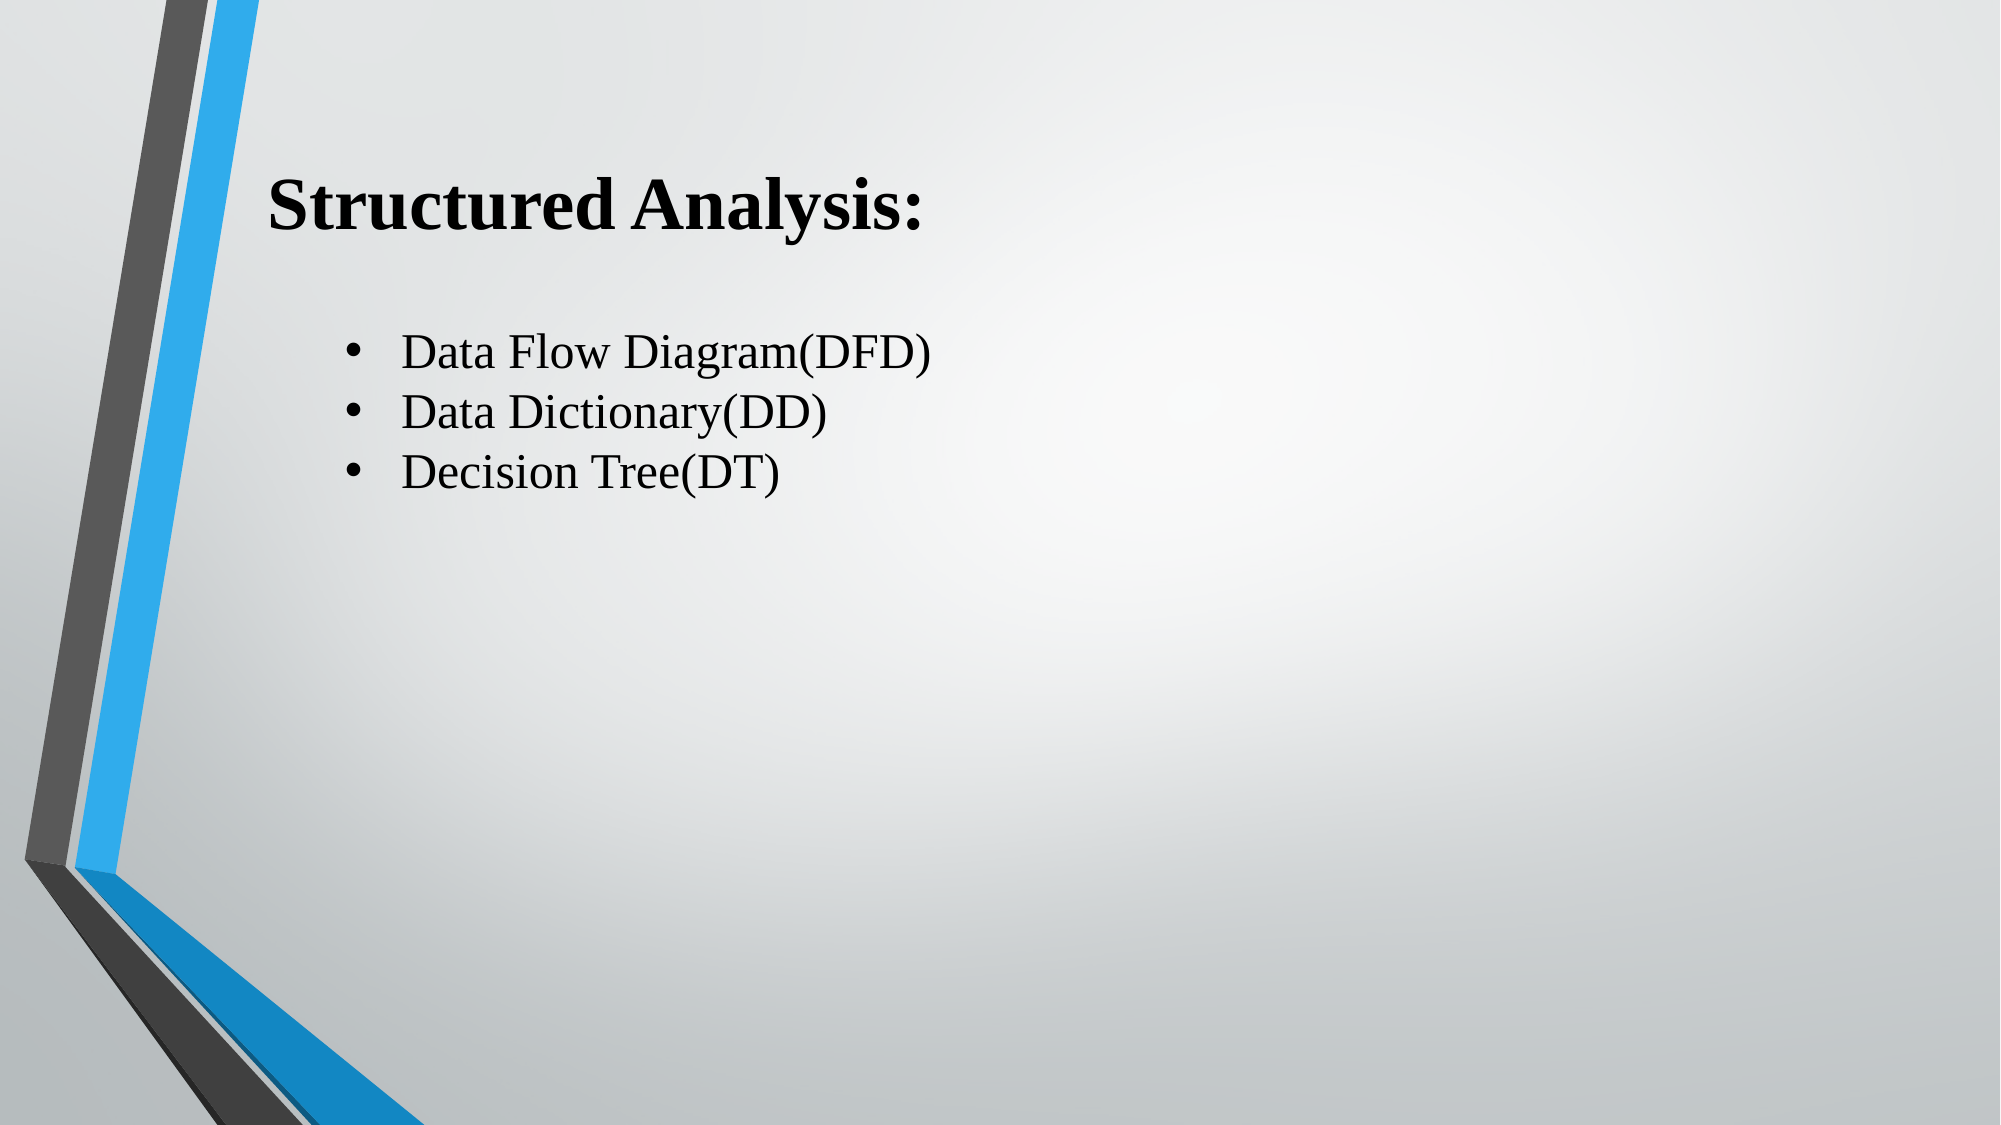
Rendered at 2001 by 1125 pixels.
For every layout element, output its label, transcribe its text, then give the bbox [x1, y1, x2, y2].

text_box Structured Analysis: [252, 147, 1326, 253]
text_box Data Flow Diagram(DFD) Data Dictionary(DD) Decision Tree(DT) [329, 311, 1124, 507]
